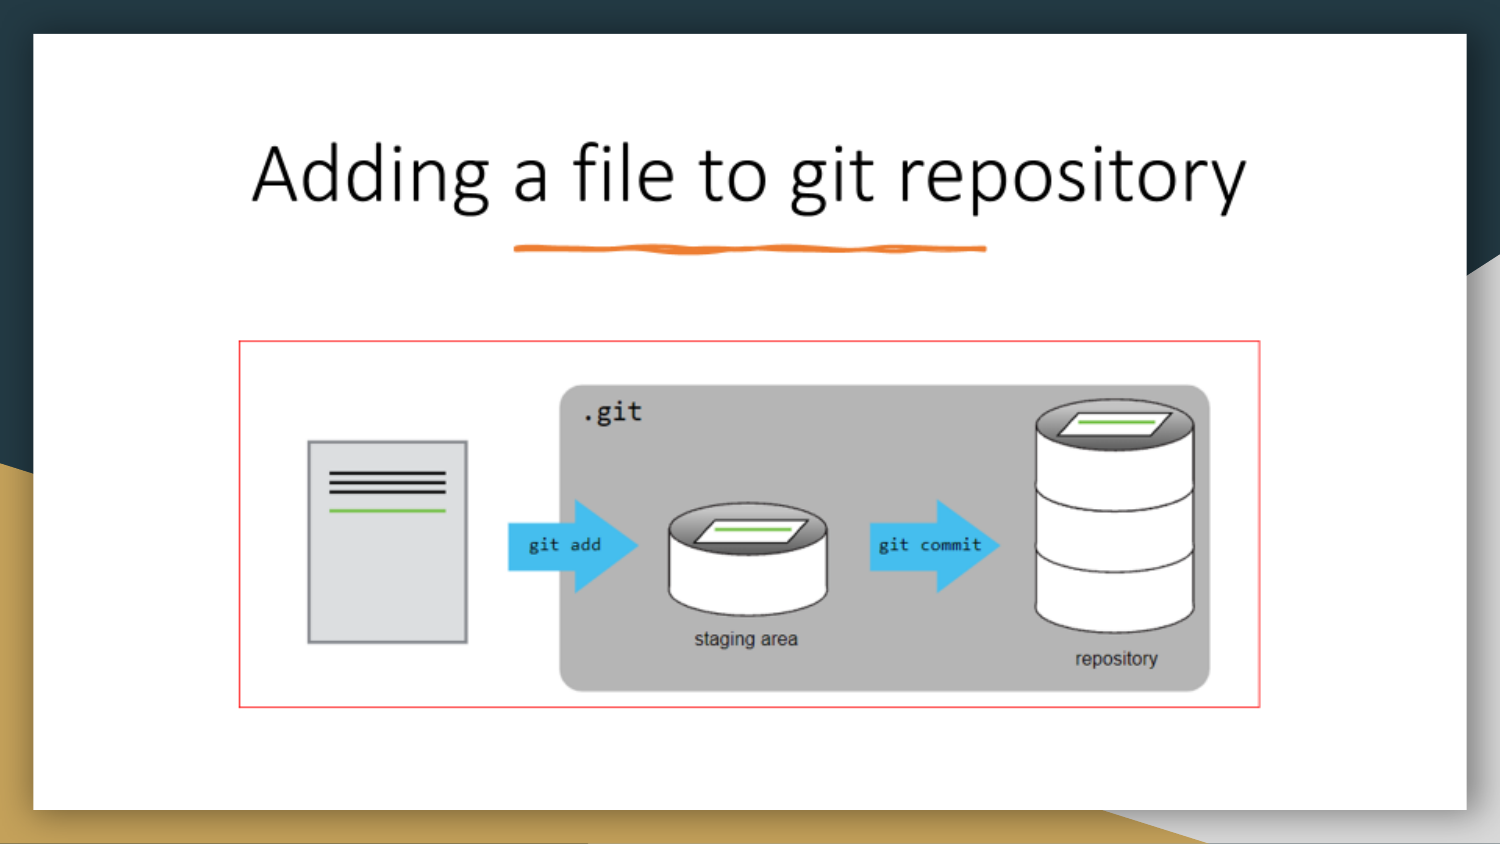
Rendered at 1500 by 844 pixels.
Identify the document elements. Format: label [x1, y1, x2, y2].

picture [124, 70, 1376, 774]
